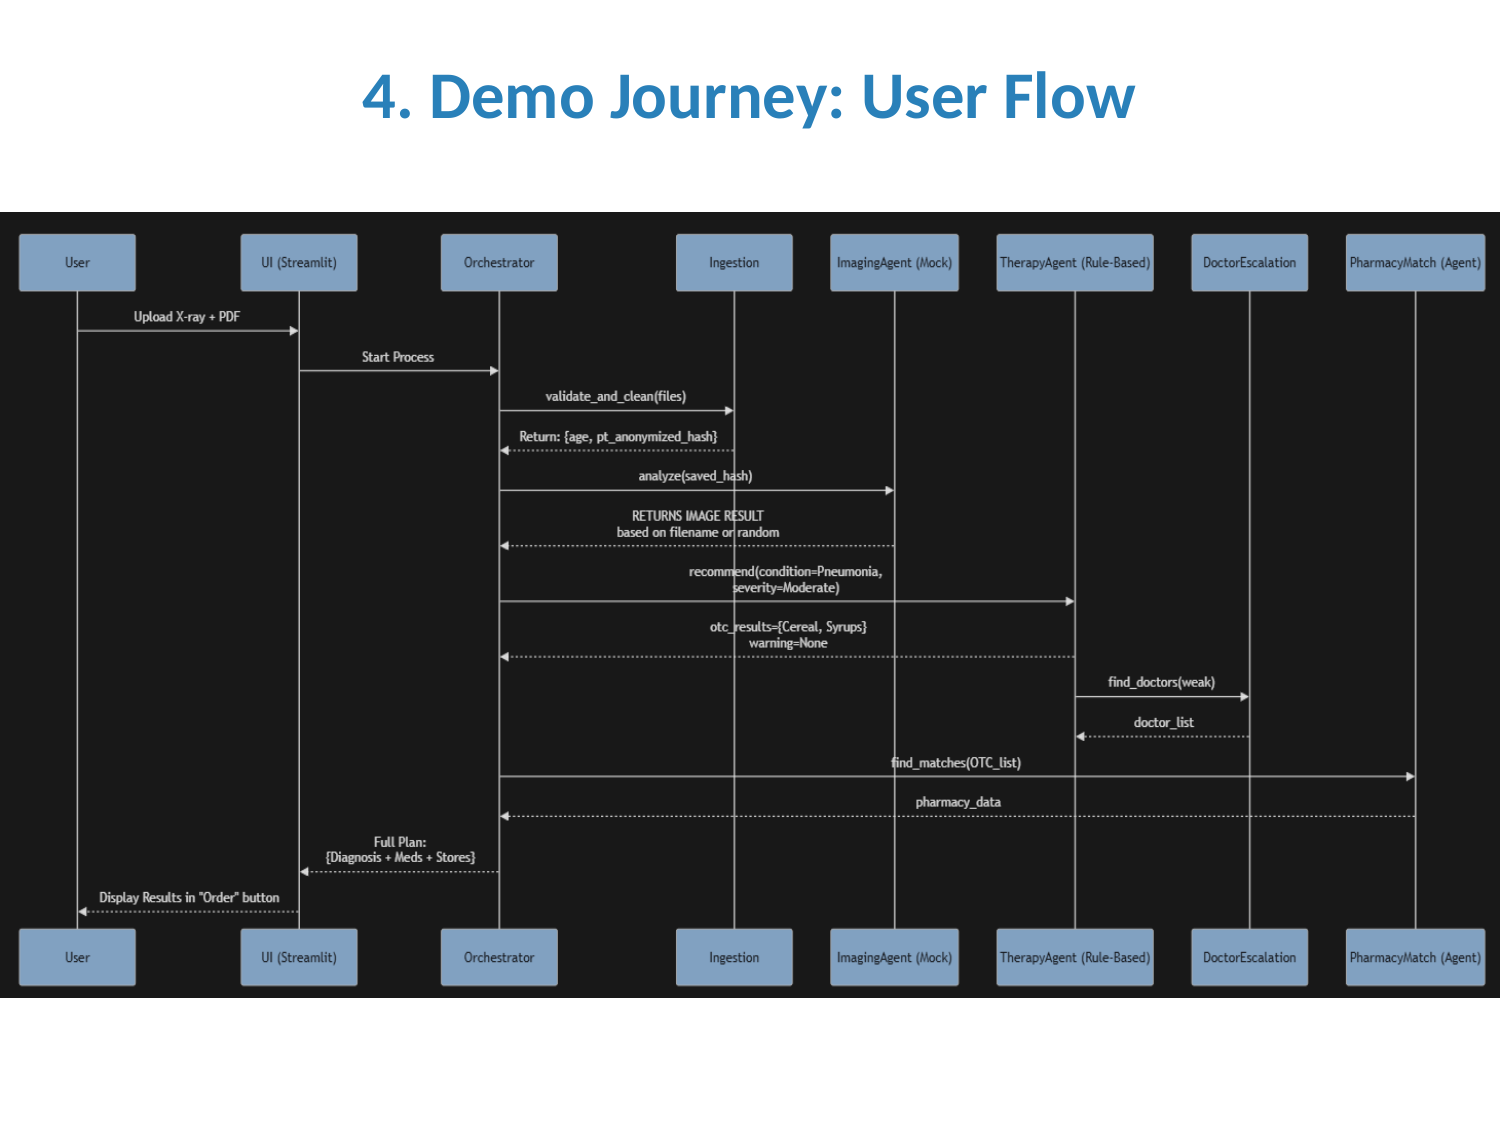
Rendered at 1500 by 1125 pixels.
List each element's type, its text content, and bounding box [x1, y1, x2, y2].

text_box 4. Demo Journey: User Flow [348, 44, 1152, 140]
picture [0, 211, 1500, 998]
